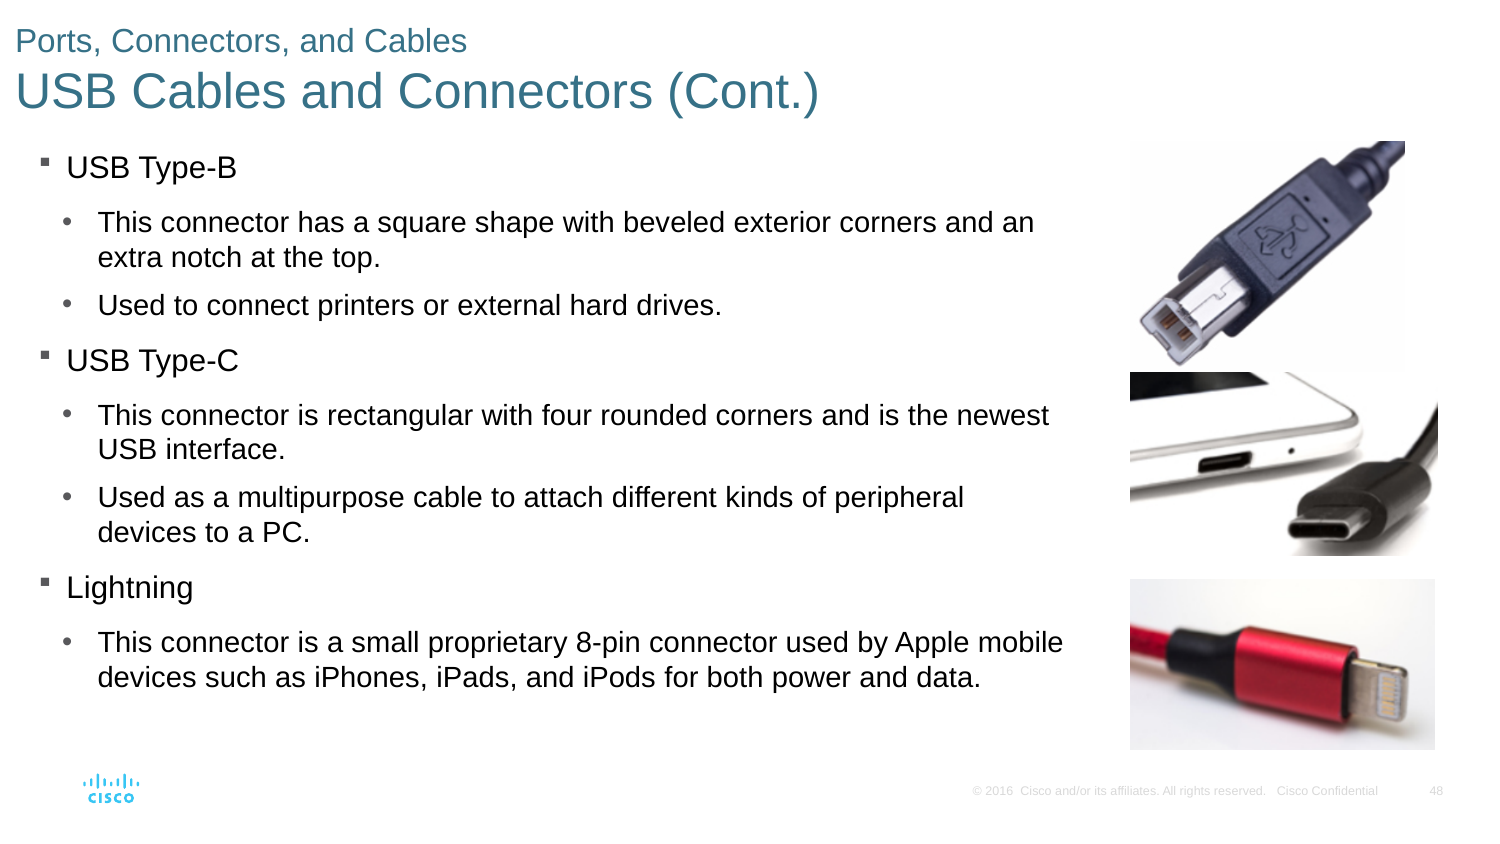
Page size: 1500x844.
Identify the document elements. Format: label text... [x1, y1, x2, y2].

picture [1130, 579, 1435, 751]
picture [1130, 140, 1438, 557]
list USB Type-B This connector has a square shape with beveled exterior corners and an extra notch at the top. Used to connect printers or external hard drives. USB Type-C This connector is rectangular with four rounded corners and is the newest USB interface. Used as a multipurpose cable to attach different kinds of peripheral devices to a PC. Lightning This connector is a small proprietary 8-pin connector used by Apple mobile devices such as iPhones, iPads, and iPods for both power and data. [23, 139, 1100, 760]
title Ports, Connectors, and Cables USB Cables and Connectors (Cont.) [0, 6, 1500, 131]
